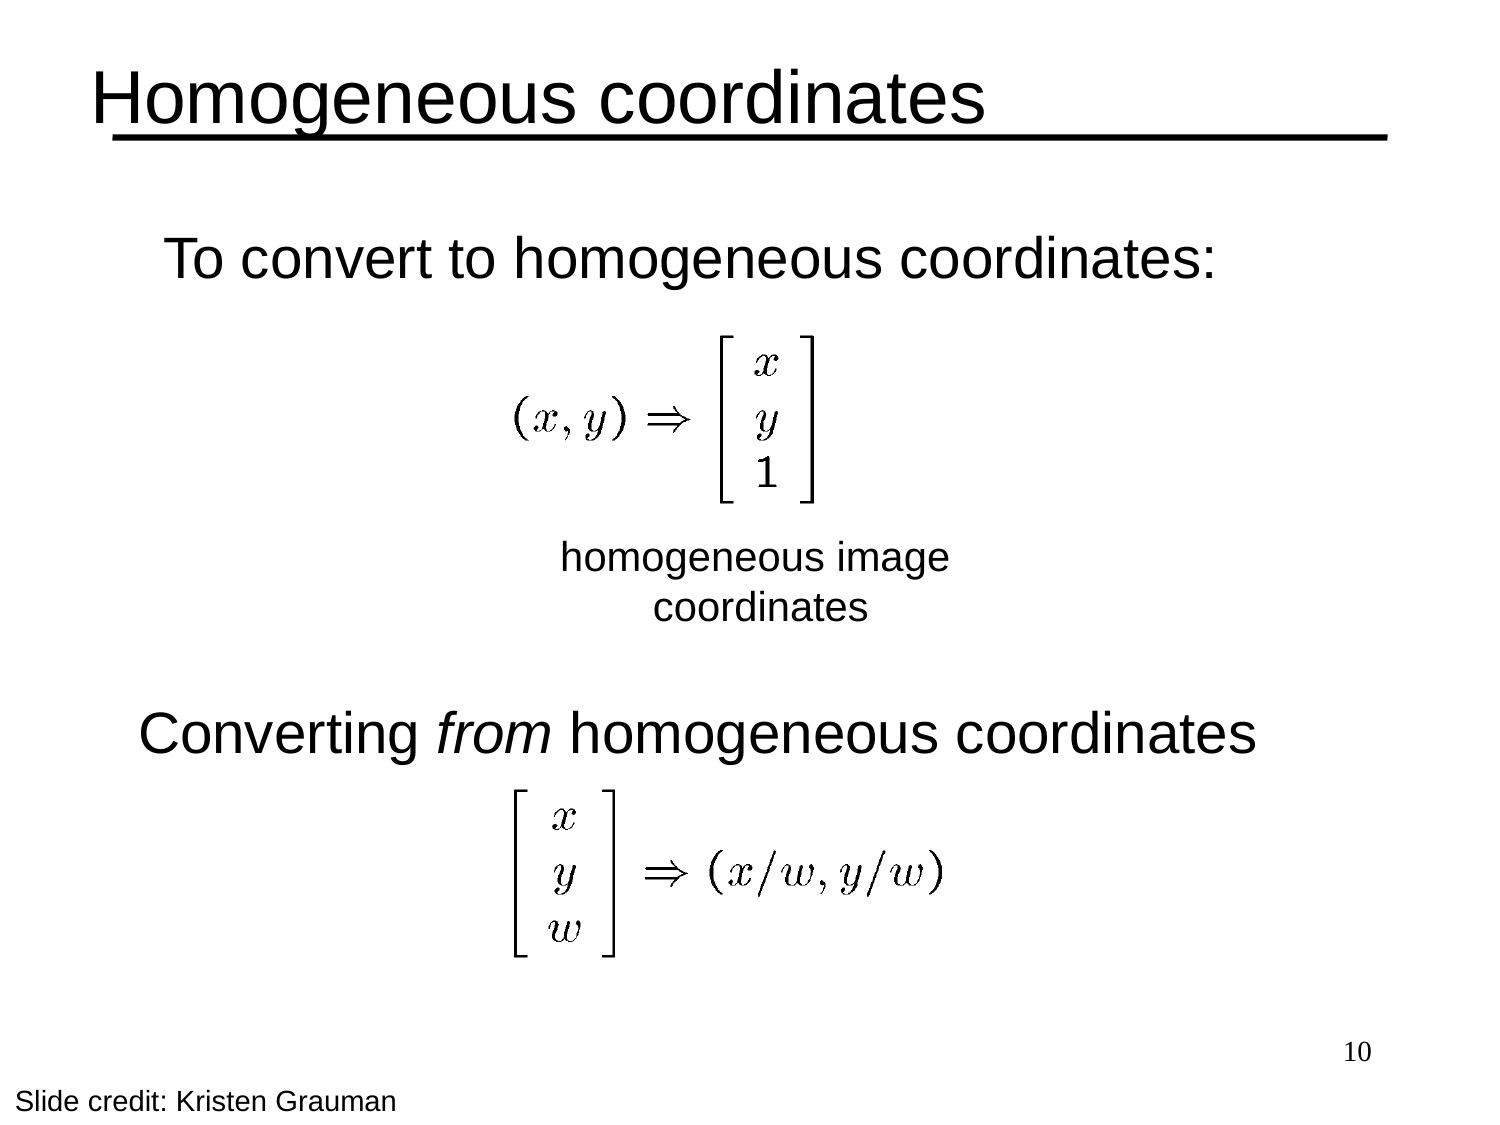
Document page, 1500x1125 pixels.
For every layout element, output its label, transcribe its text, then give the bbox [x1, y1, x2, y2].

text_box Slide credit: Kristen Grauman [0, 1074, 525, 1125]
text_box To convert to homogeneous coordinates: [148, 212, 1424, 300]
picture [511, 787, 943, 958]
title Homogeneous coordinates [74, 0, 1426, 188]
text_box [511, 333, 977, 638]
slide_number 10 [1074, 1024, 1388, 1101]
text_box Converting from homogeneous coordinates [123, 687, 1399, 775]
